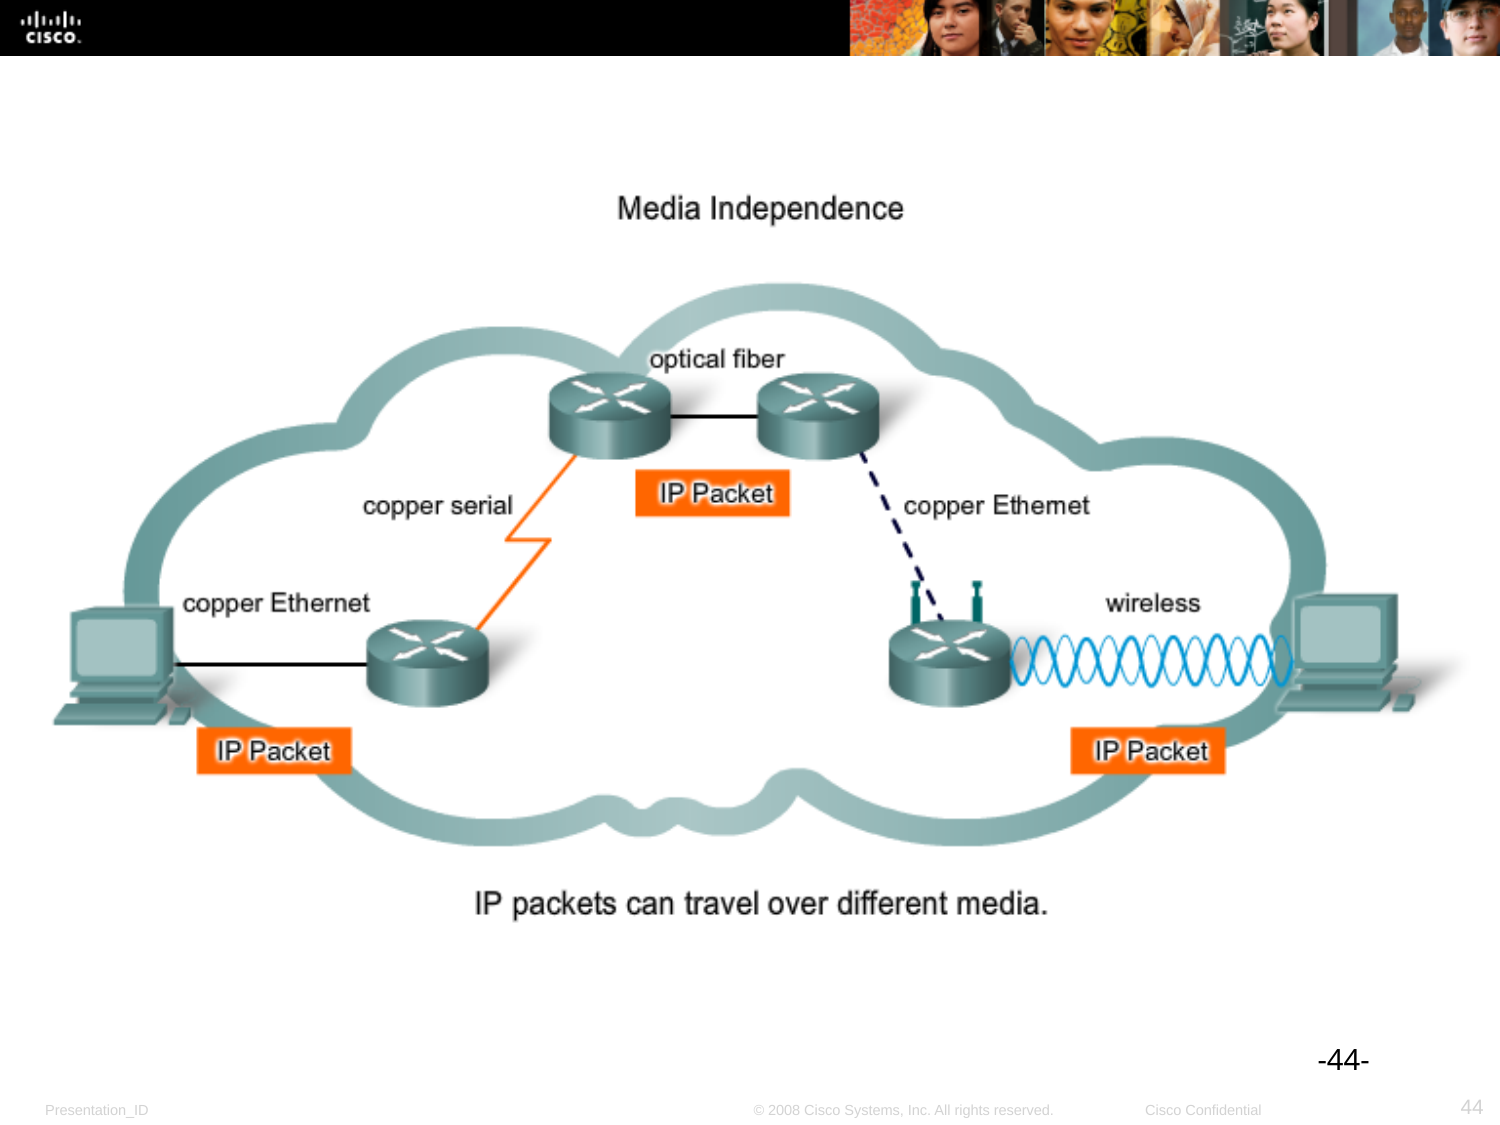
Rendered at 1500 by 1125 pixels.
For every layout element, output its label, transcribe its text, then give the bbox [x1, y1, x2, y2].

picture [0, 0, 1500, 56]
picture [0, 171, 1500, 954]
slide_number -44- [1187, 1034, 1500, 1125]
